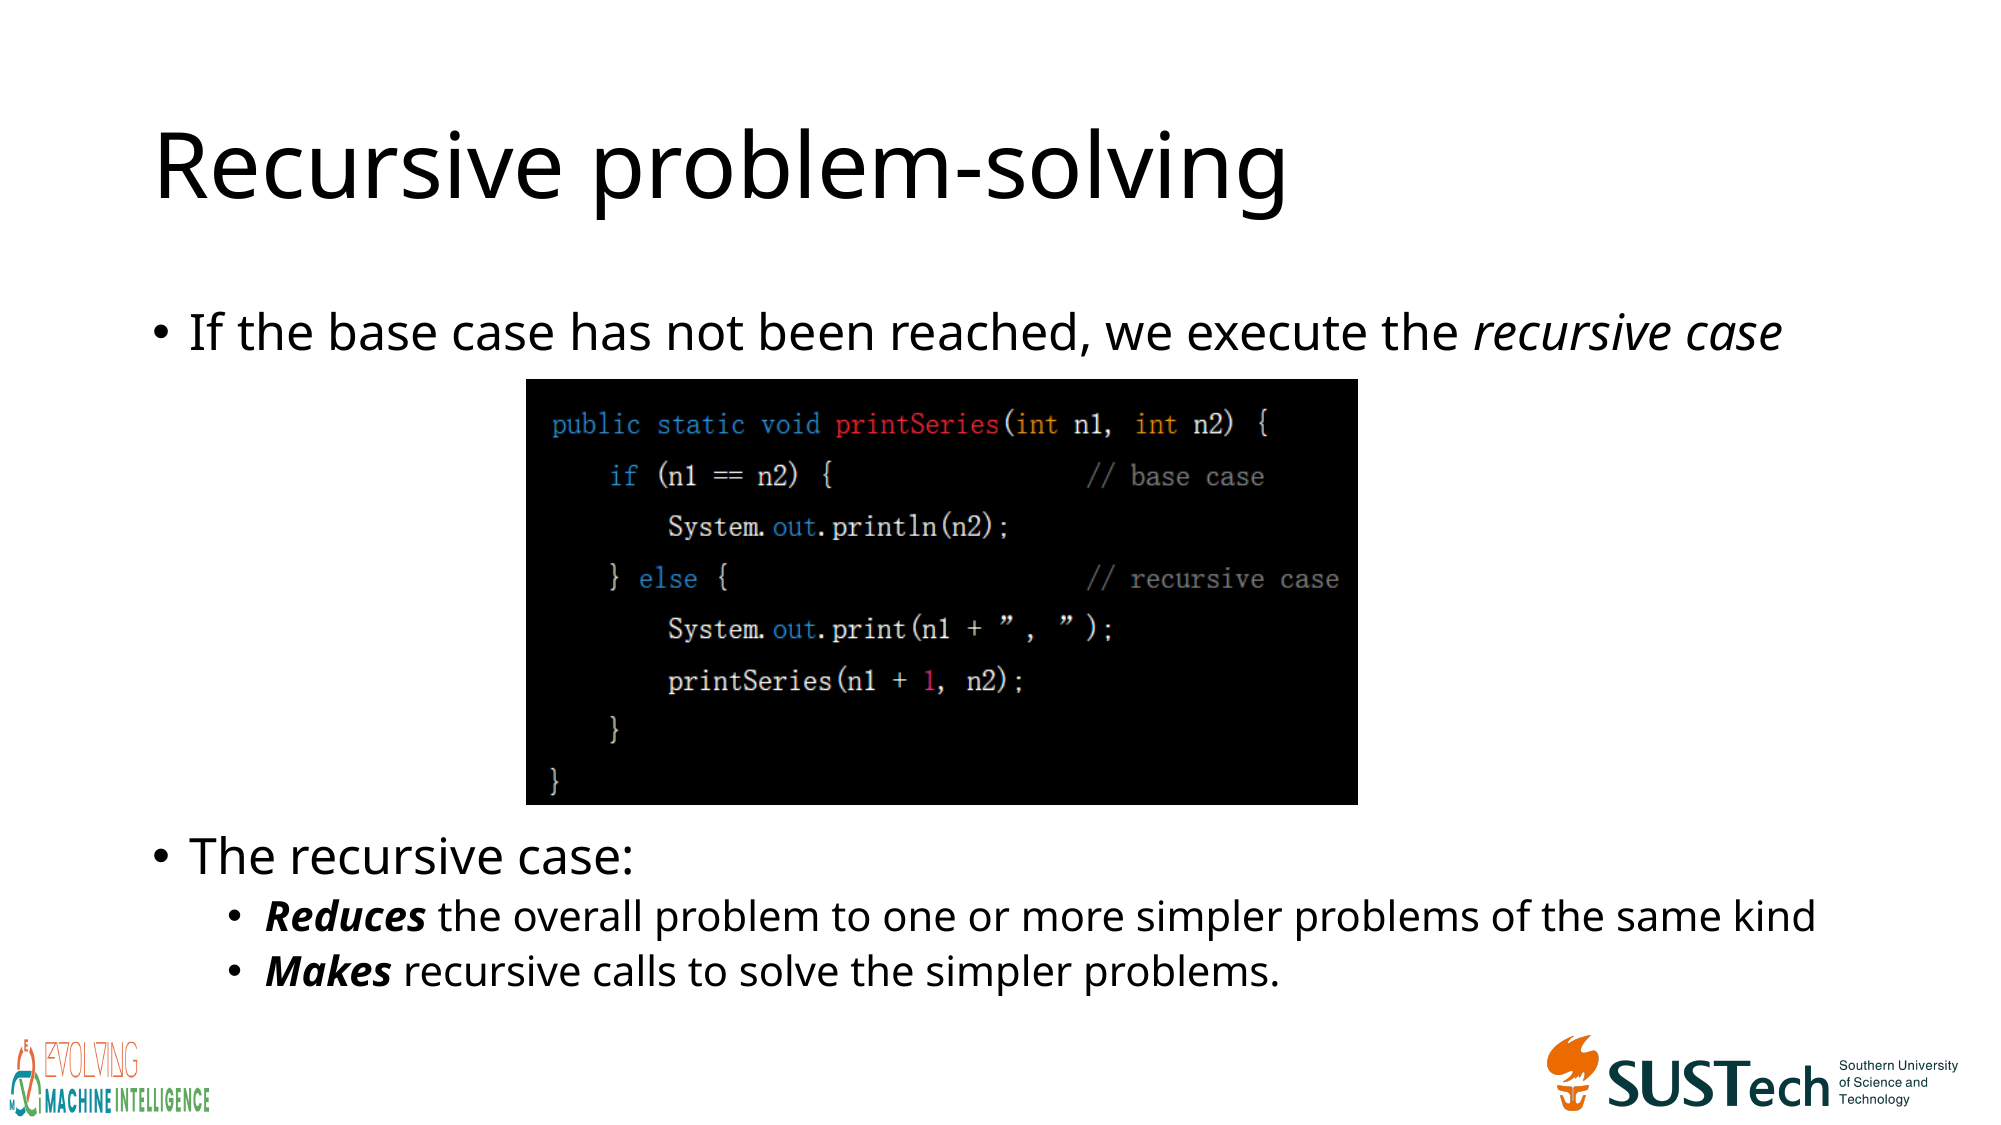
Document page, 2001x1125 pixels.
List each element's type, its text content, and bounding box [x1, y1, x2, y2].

picture [0, 1012, 547, 1125]
picture [526, 379, 1358, 805]
picture [1547, 1035, 1958, 1111]
title Recursive problem-solving [137, 59, 1863, 278]
list If the base case has not been reached, we execute the recursive case The recursive case: Reduces the overall problem to one or more simpler problems of the same kind Makes recursive calls to solve the simpler problems. [137, 299, 1863, 1014]
